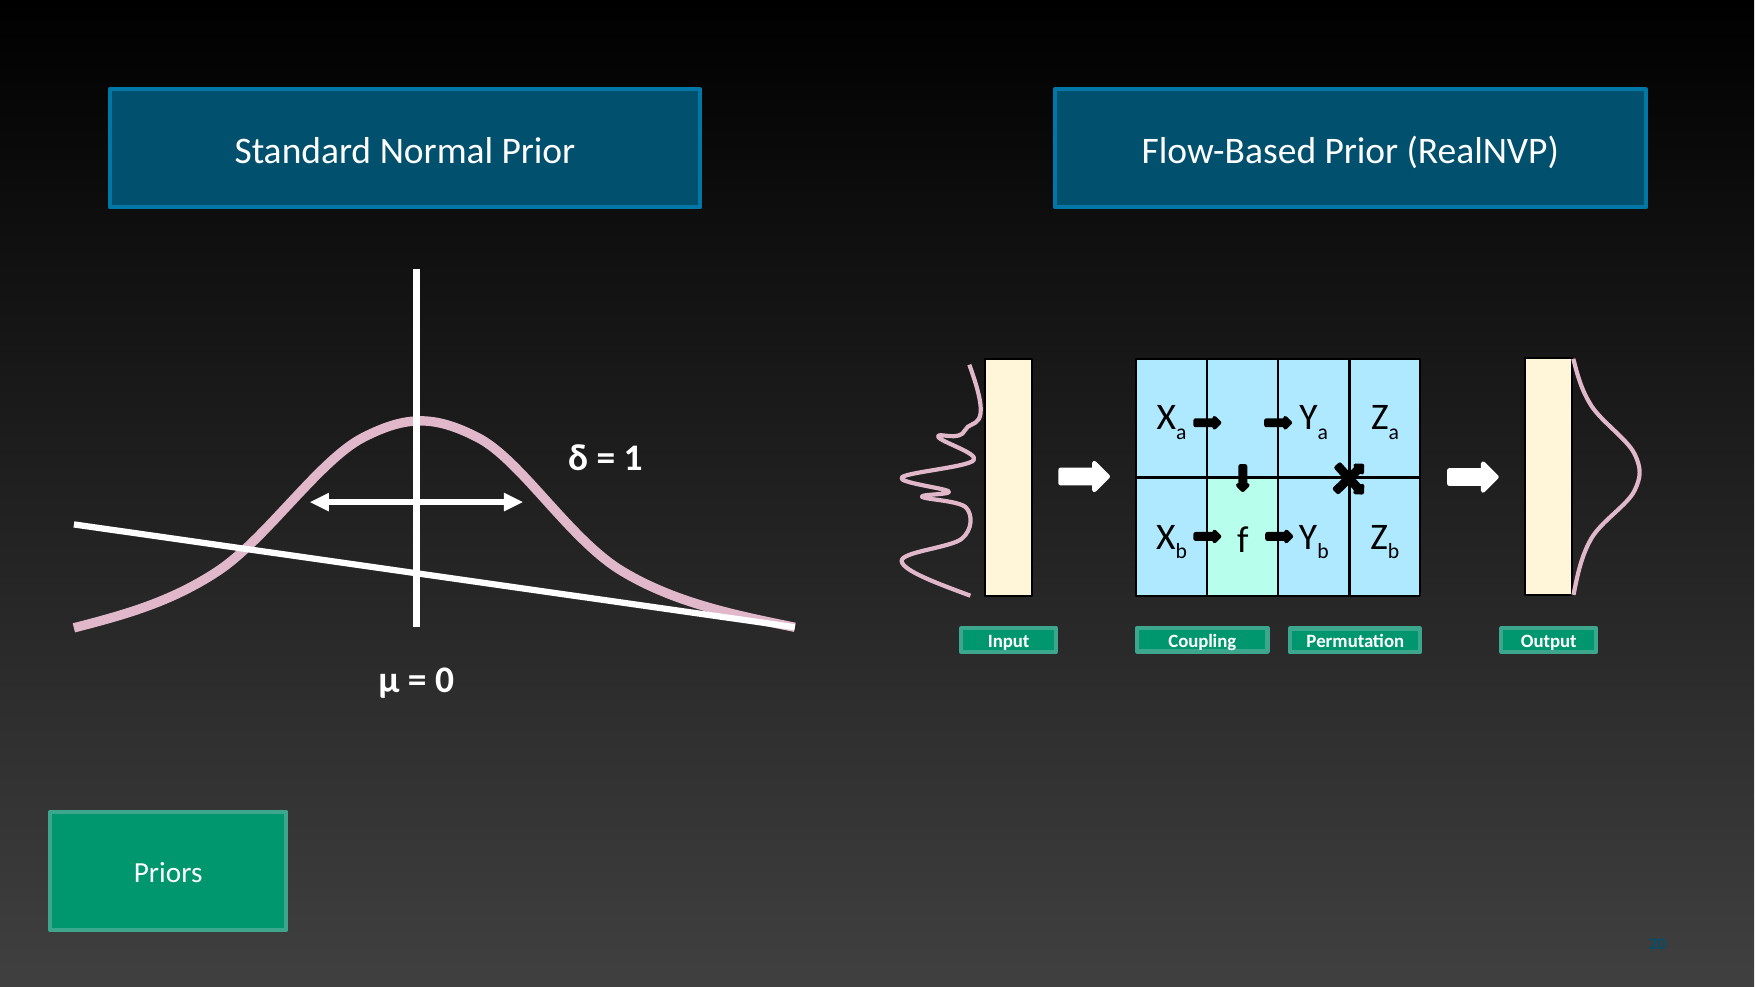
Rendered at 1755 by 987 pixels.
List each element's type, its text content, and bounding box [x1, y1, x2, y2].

slide_number 20 [1649, 921, 1704, 966]
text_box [73, 268, 796, 709]
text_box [901, 358, 1640, 653]
text_box Flow-Based Prior (RealNVP) [1053, 87, 1648, 209]
text_box Standard Normal Prior [108, 87, 702, 209]
text_box Priors [48, 810, 288, 932]
